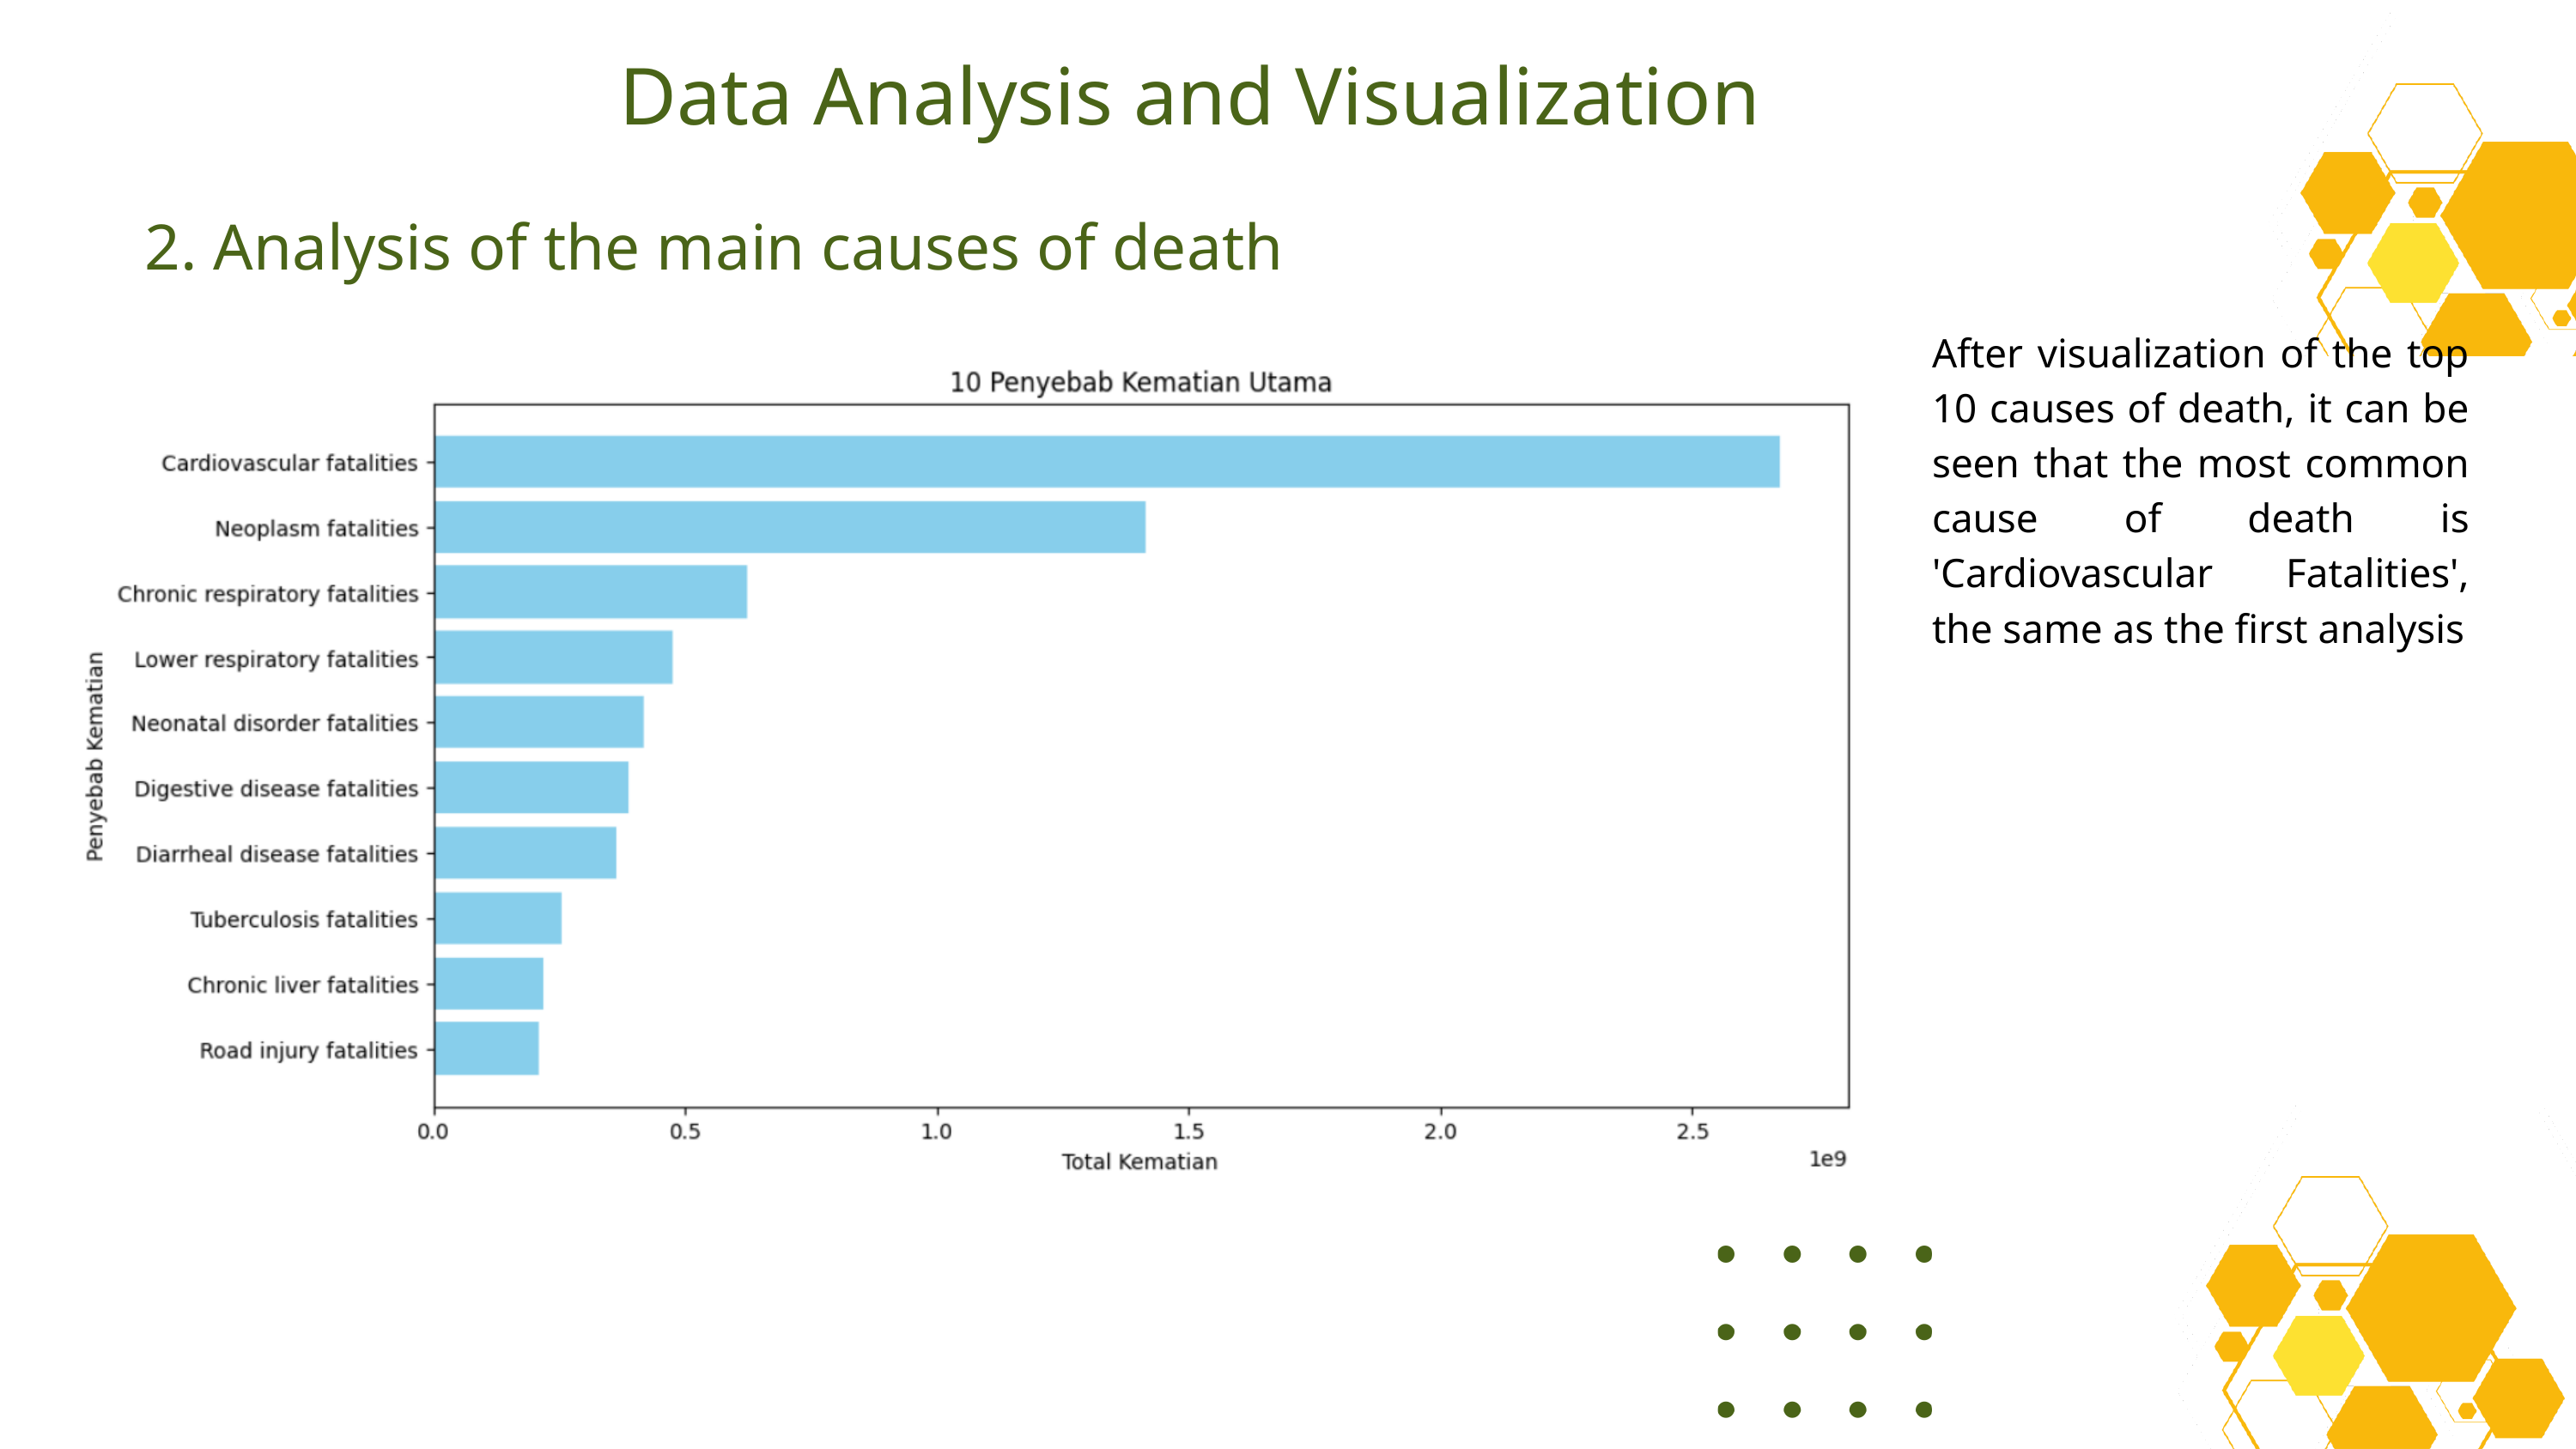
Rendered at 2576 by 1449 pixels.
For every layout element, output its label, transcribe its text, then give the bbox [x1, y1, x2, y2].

text_box 2. Analysis of the main causes of death [144, 227, 1388, 283]
text_box [72, 355, 1856, 1181]
text_box [2269, 11, 2576, 356]
text_box After visualization of the top 10 causes of death, it can be seen that the most common cause of death is 'Cardiovascular Fatalities', the same as the first analysis [1931, 320, 2470, 652]
text_box Data Analysis and Visualization [619, 71, 1957, 141]
text_box [1717, 1246, 1932, 1449]
text_box [2174, 1104, 2576, 1449]
